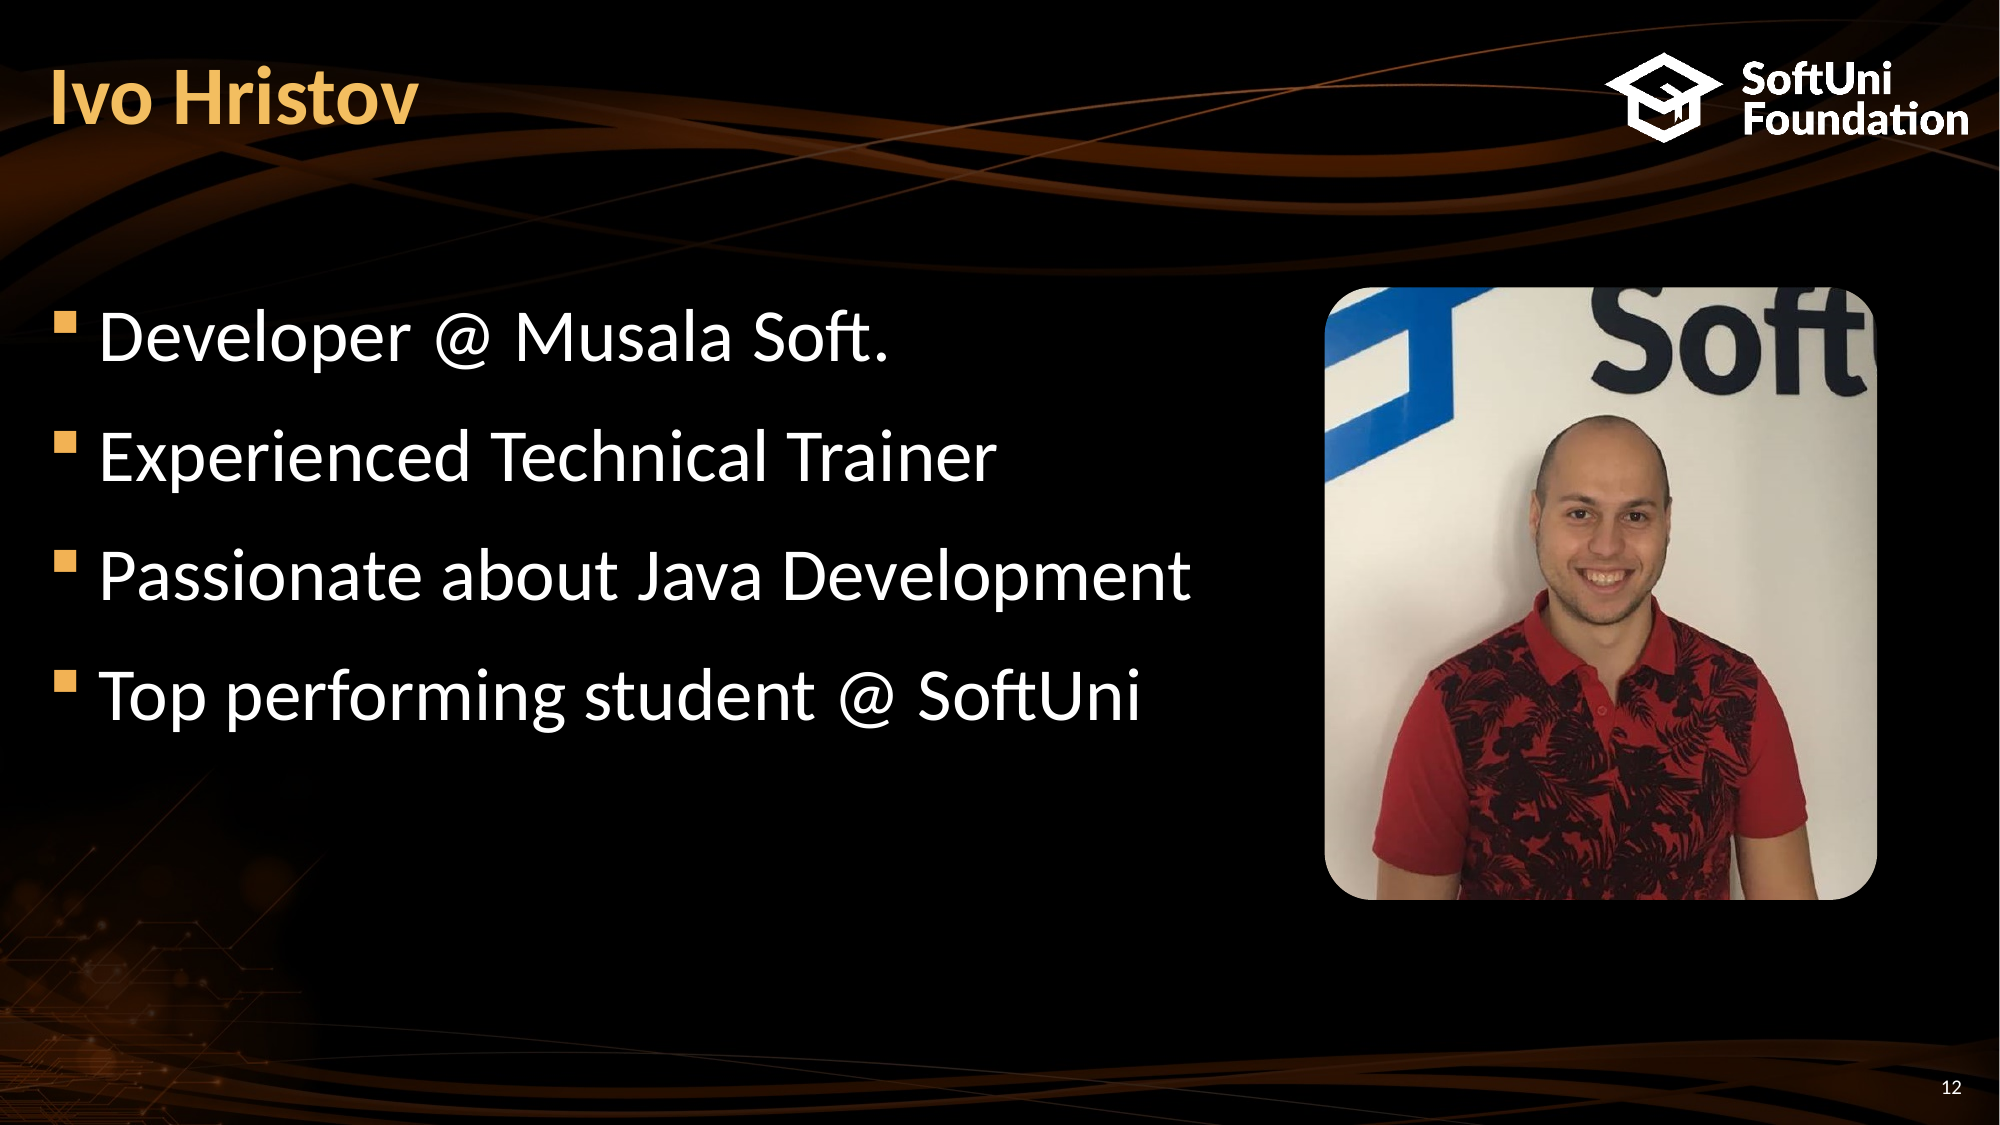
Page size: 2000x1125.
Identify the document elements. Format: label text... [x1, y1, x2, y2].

slide_number 12 [1897, 1070, 1968, 1103]
list Developer @ Musala Soft. Experienced Technical Trainer Passionate about Java Development Top performing student @ SoftUni [31, 276, 1263, 1063]
title Ivo Hristov [30, 6, 1602, 189]
picture [0, 0, 2000, 1125]
